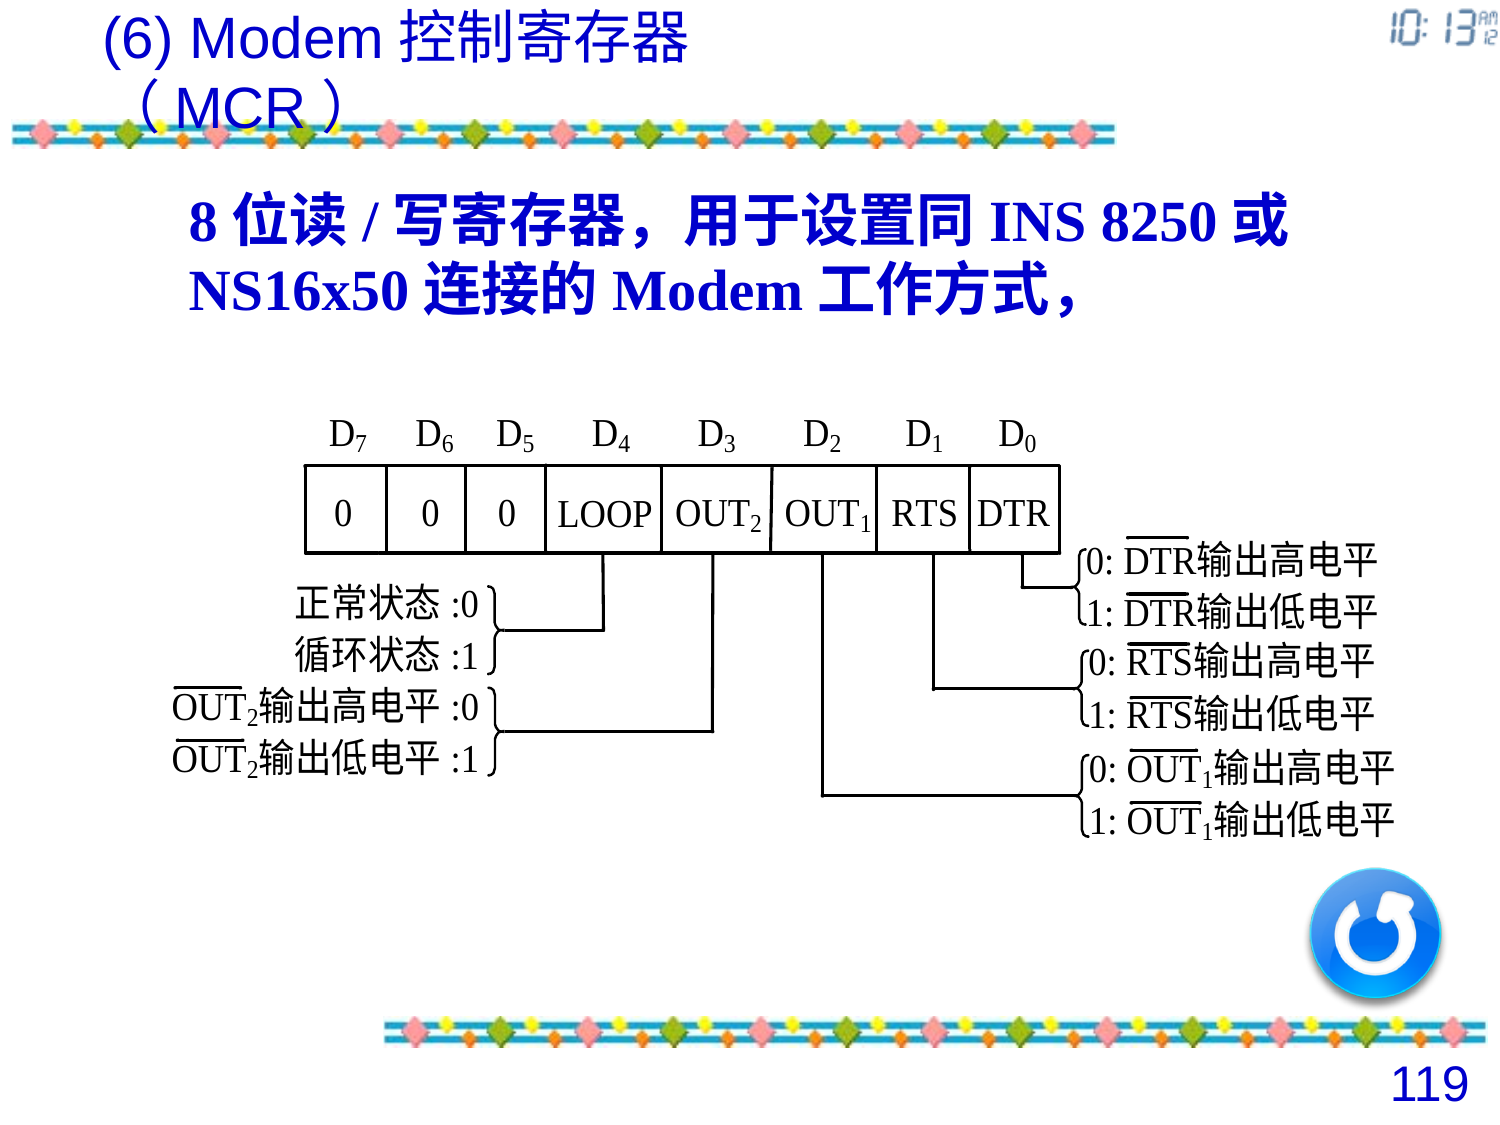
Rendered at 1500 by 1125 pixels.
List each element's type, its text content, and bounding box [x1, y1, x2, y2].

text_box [87, 399, 1438, 856]
picture [383, 1016, 1488, 1048]
picture [1300, 864, 1450, 1014]
picture [11, 119, 1117, 149]
text_box (6) Modem控制寄存器（MCR） [87, 26, 959, 113]
picture [1371, 0, 1500, 56]
text_box 8位读/写寄存器，用于设置同INS 8250或NS16x50连接的Modem工作方式， [173, 175, 1375, 330]
